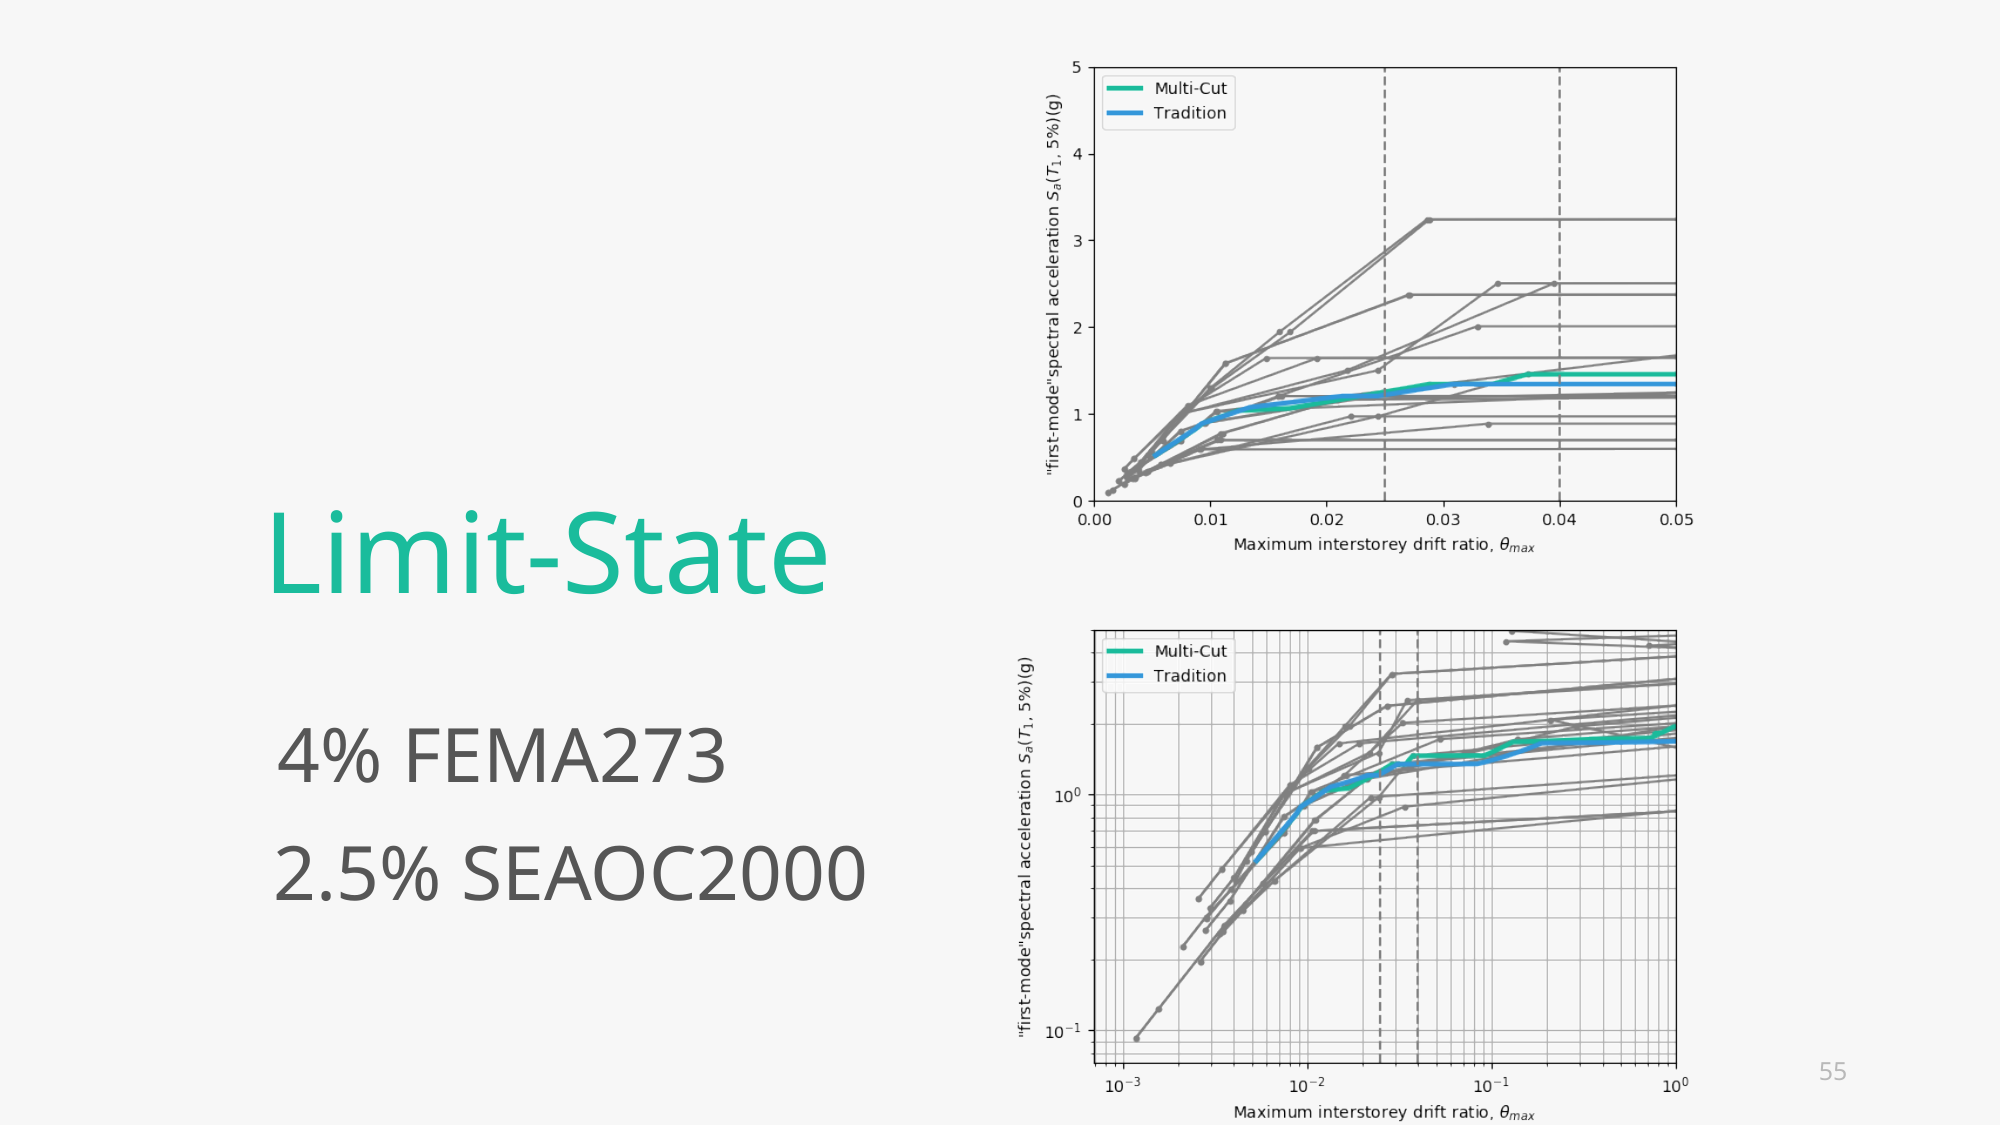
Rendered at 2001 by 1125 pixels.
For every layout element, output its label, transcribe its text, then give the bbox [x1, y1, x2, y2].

picture [1000, 0, 1751, 1125]
slide_number 55 [1751, 1042, 1863, 1103]
text_box 4% FEMA273 [277, 681, 744, 800]
text_box Limit-State [263, 446, 847, 624]
text_box 2.5% SEAOC2000 [273, 800, 884, 923]
